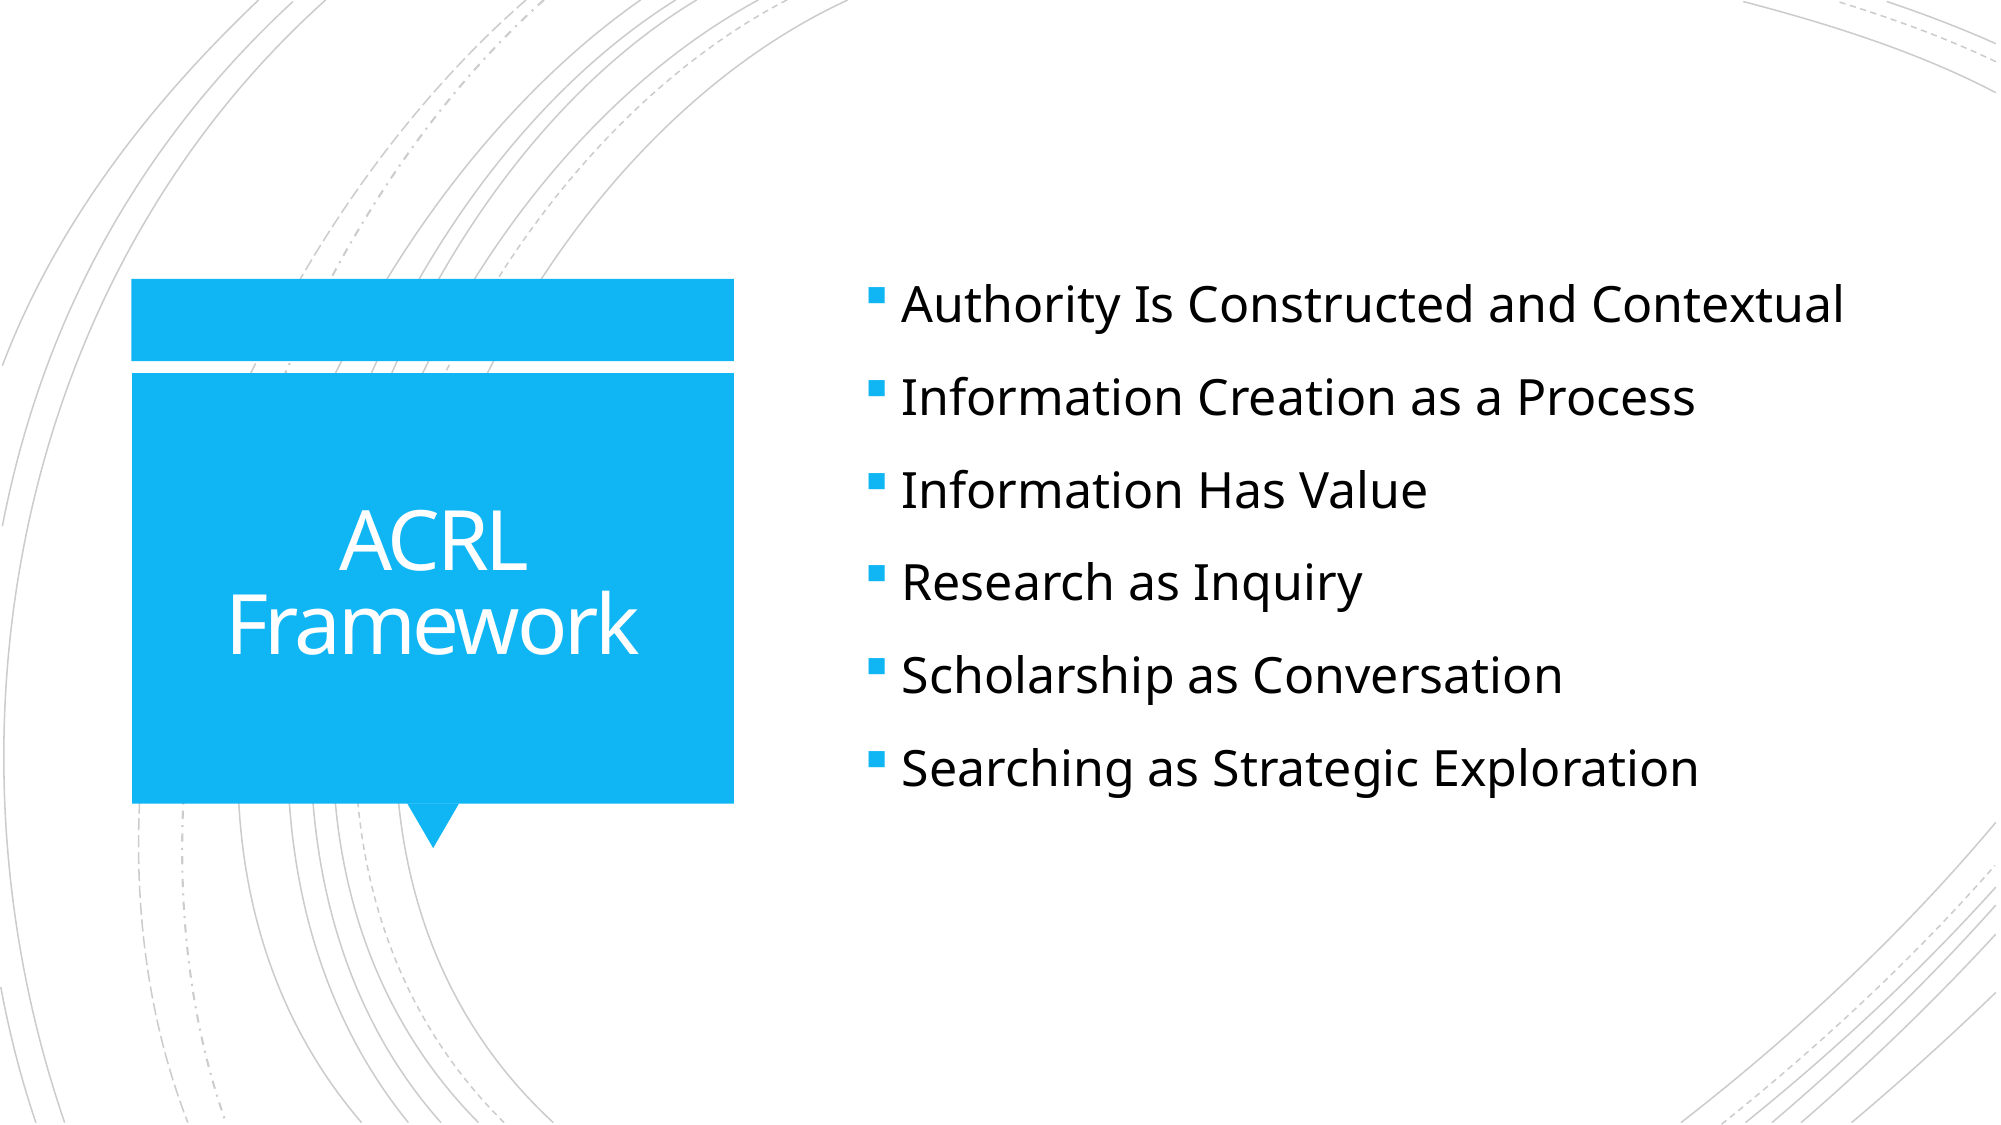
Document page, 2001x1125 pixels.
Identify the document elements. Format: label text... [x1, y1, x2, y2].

list Authority Is Constructed and Contextual Information Creation as a Process Information Has Value Research as Inquiry Scholarship as Conversation Searching as Strategic Exploration [849, 183, 1880, 874]
title ACRL Framework [145, 385, 720, 789]
